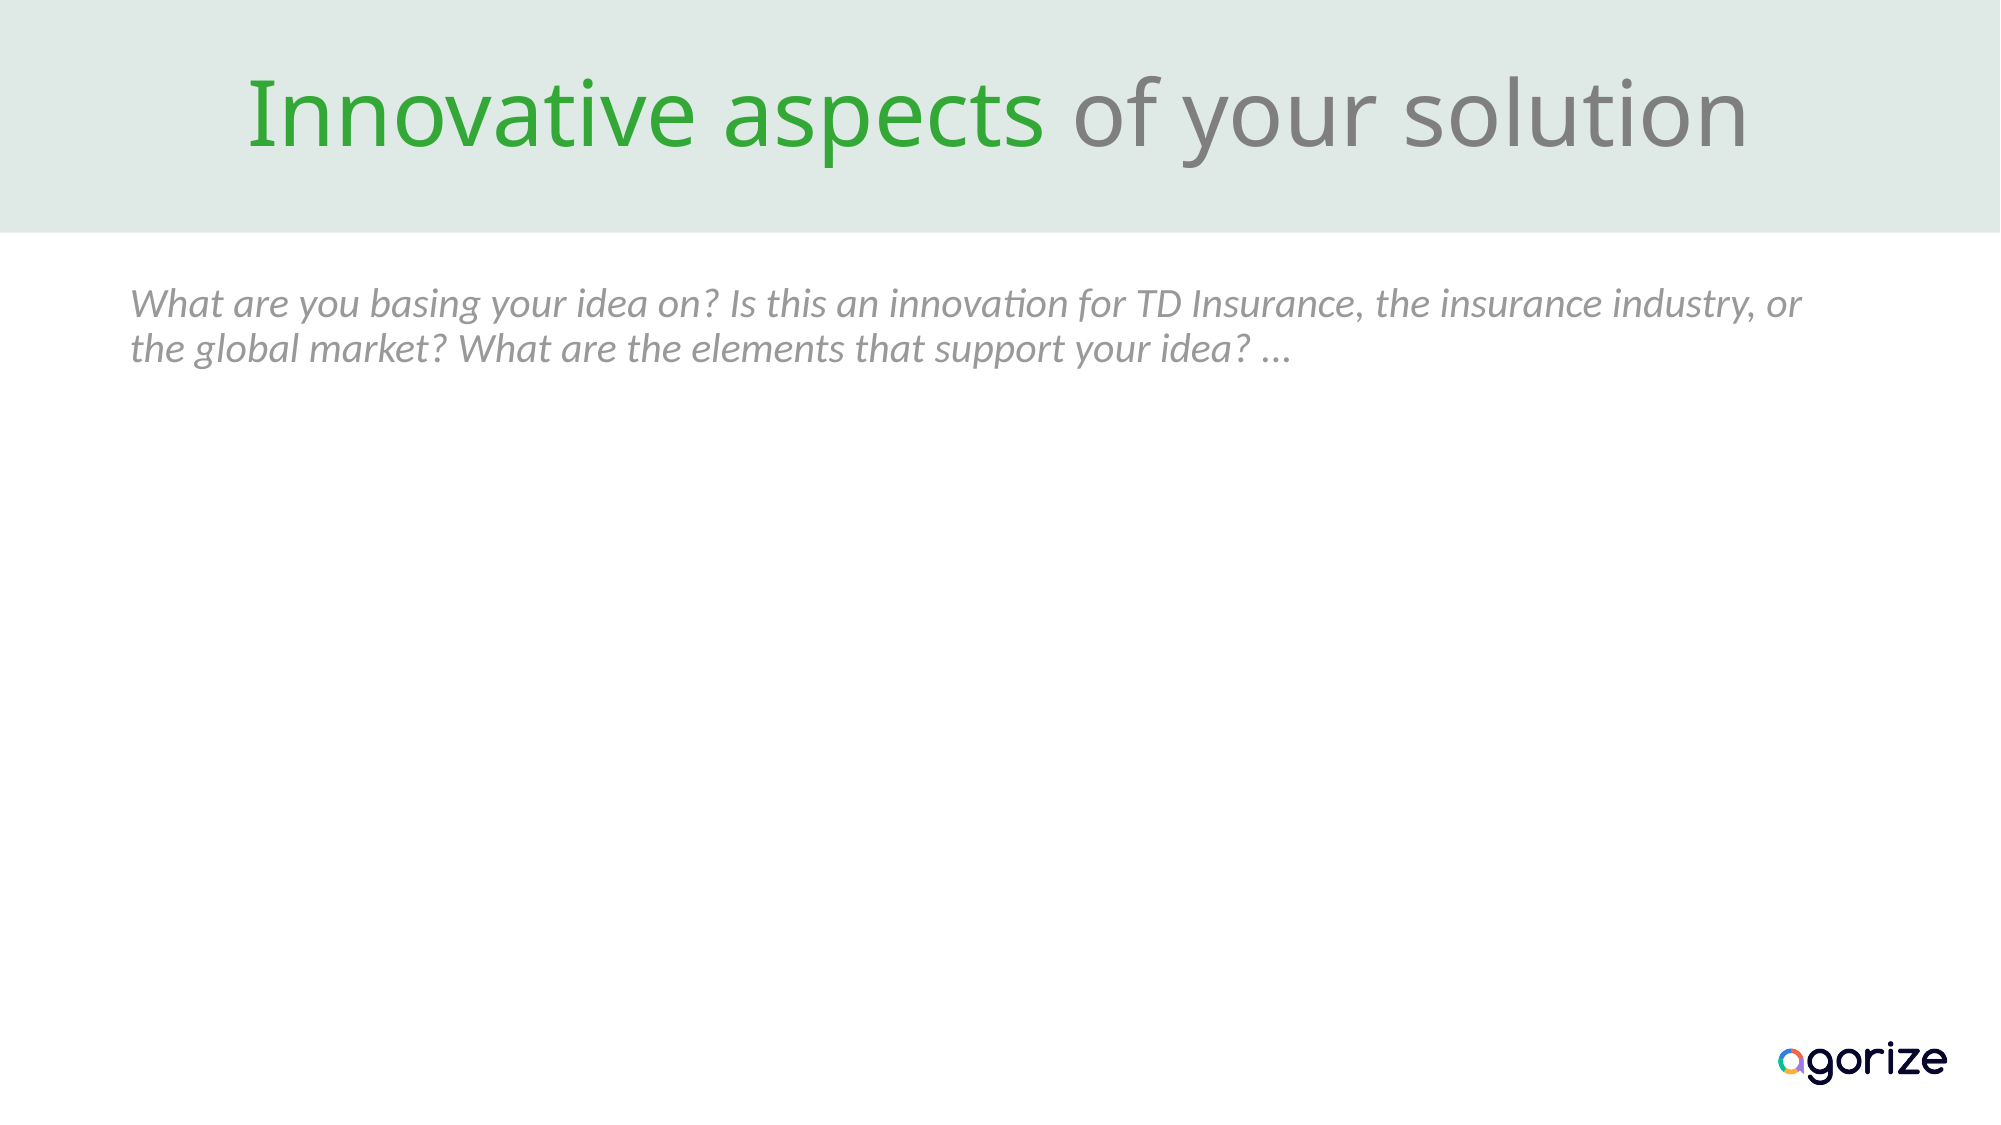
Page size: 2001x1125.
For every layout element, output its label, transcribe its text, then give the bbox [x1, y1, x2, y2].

title Innovative aspects of your solution [0, 0, 2000, 233]
list What are you basing your idea on? Is this an innovation for TD Insurance, the insurance industry, or the global market? What are the elements that support your idea? ... [114, 274, 1840, 989]
picture [1773, 1035, 1952, 1091]
